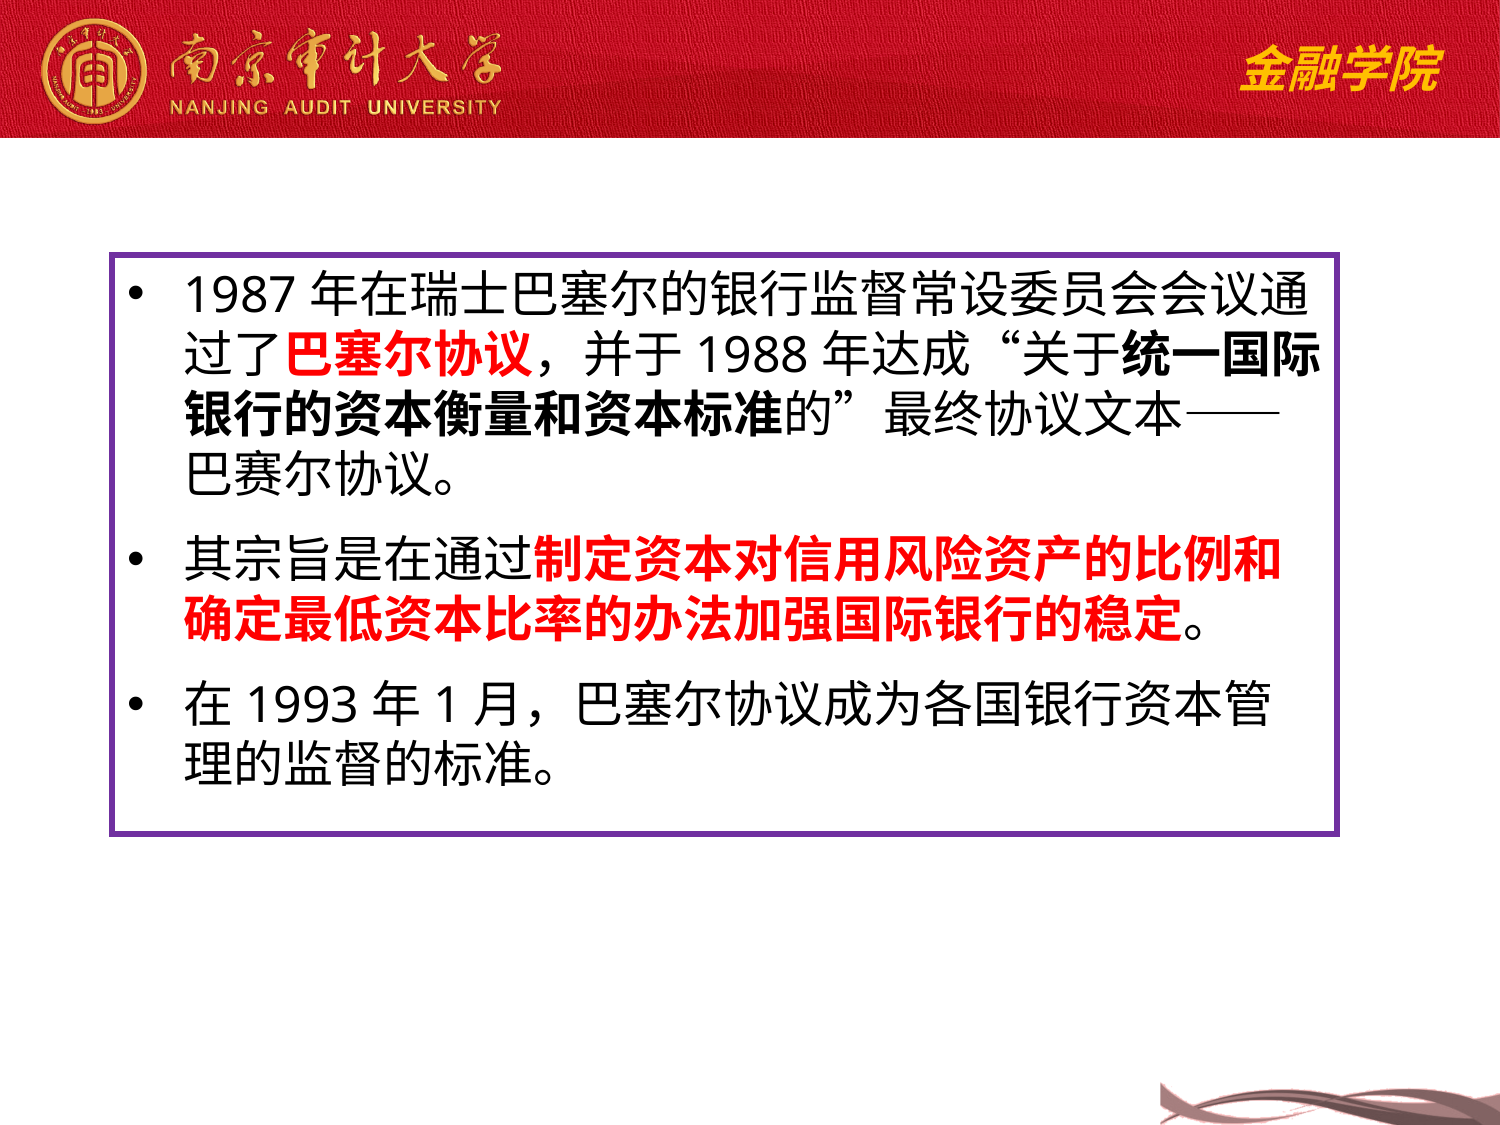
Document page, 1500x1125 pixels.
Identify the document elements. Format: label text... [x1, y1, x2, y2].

list 1987年在瑞士巴塞尔的银行监督常设委员会会议通过了巴塞尔协议，并于1988年达成“关于统一国际银行的资本衡量和资本标准的”最终协议文本——巴赛尔协议。 其宗旨是在通过制定资本对信用风险资产的比例和确定最低资本比率的办法加强国际银行的稳定。 在1993年1月，巴塞尔协议成为各国银行资本管理的监督的标准。 [112, 255, 1338, 835]
picture [0, 0, 1500, 153]
